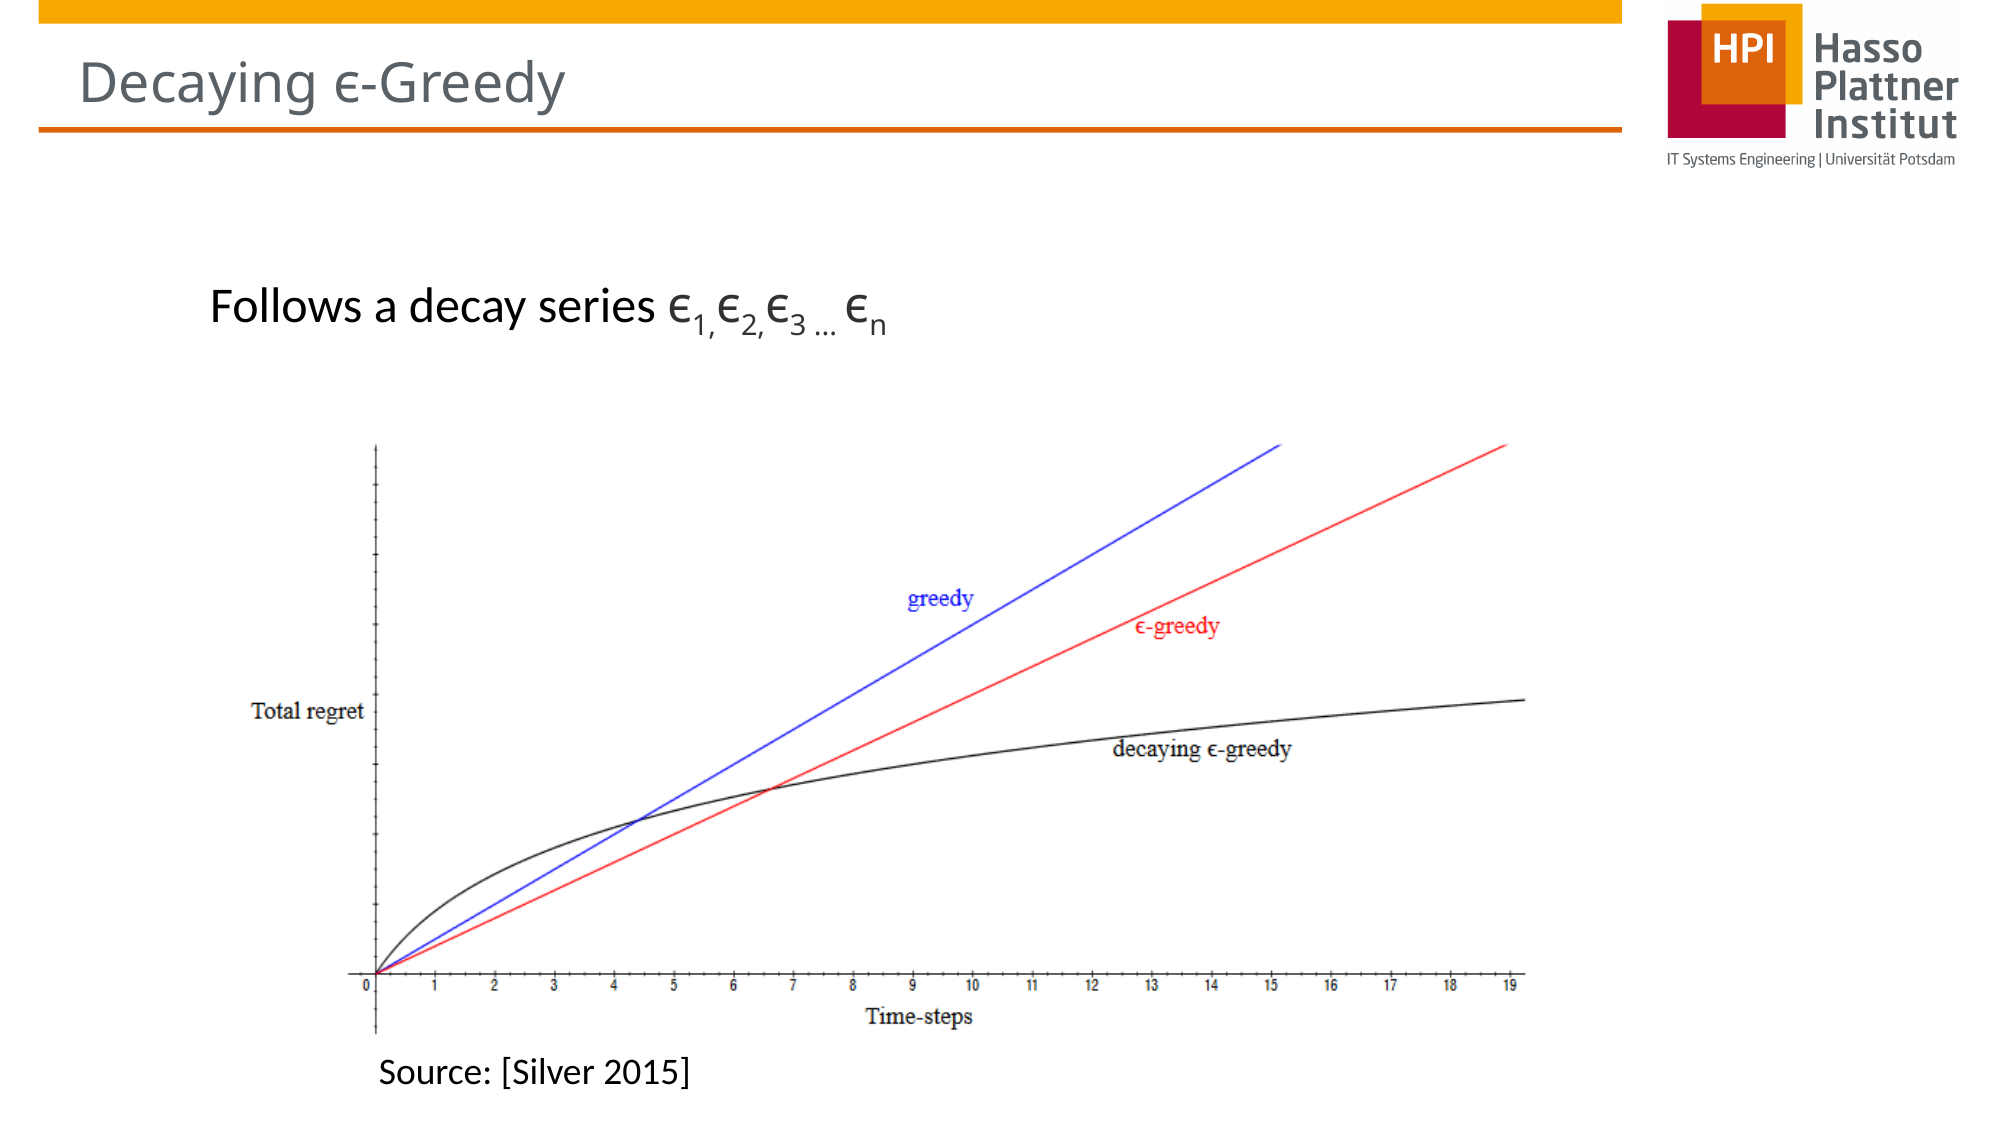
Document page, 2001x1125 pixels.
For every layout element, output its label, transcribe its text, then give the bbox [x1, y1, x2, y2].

title Decaying ϵ-Greedy [78, 23, 1583, 115]
text_box Follows a decay series ϵ1,ϵ2,ϵ3 ... ϵn [195, 265, 908, 349]
text_box Source: [Silver 2015] [364, 1050, 706, 1100]
picture [1664, 0, 1965, 170]
picture [241, 405, 1573, 1040]
